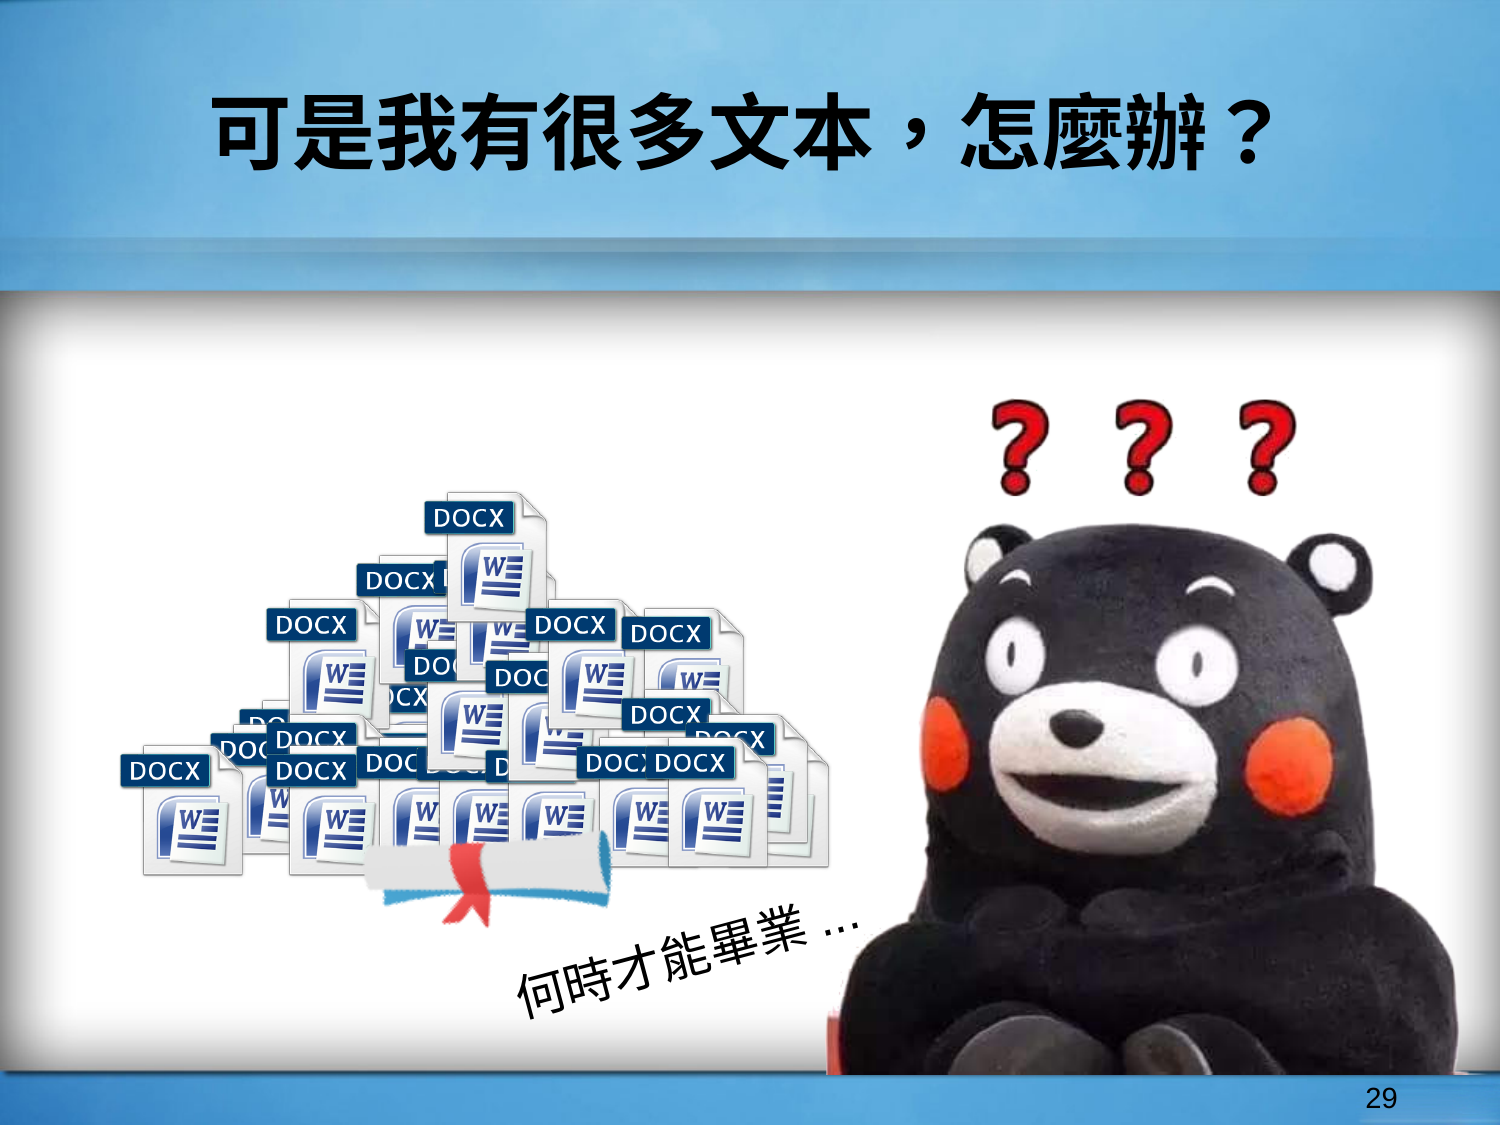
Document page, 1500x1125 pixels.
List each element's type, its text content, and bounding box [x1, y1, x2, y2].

slide_number ‹#› [1350, 1083, 1488, 1118]
title 可是我有很多文本，怎麼辦？ [78, 27, 1422, 232]
picture [0, 0, 1500, 1125]
text_box 何時才能畢業... [495, 879, 820, 1084]
